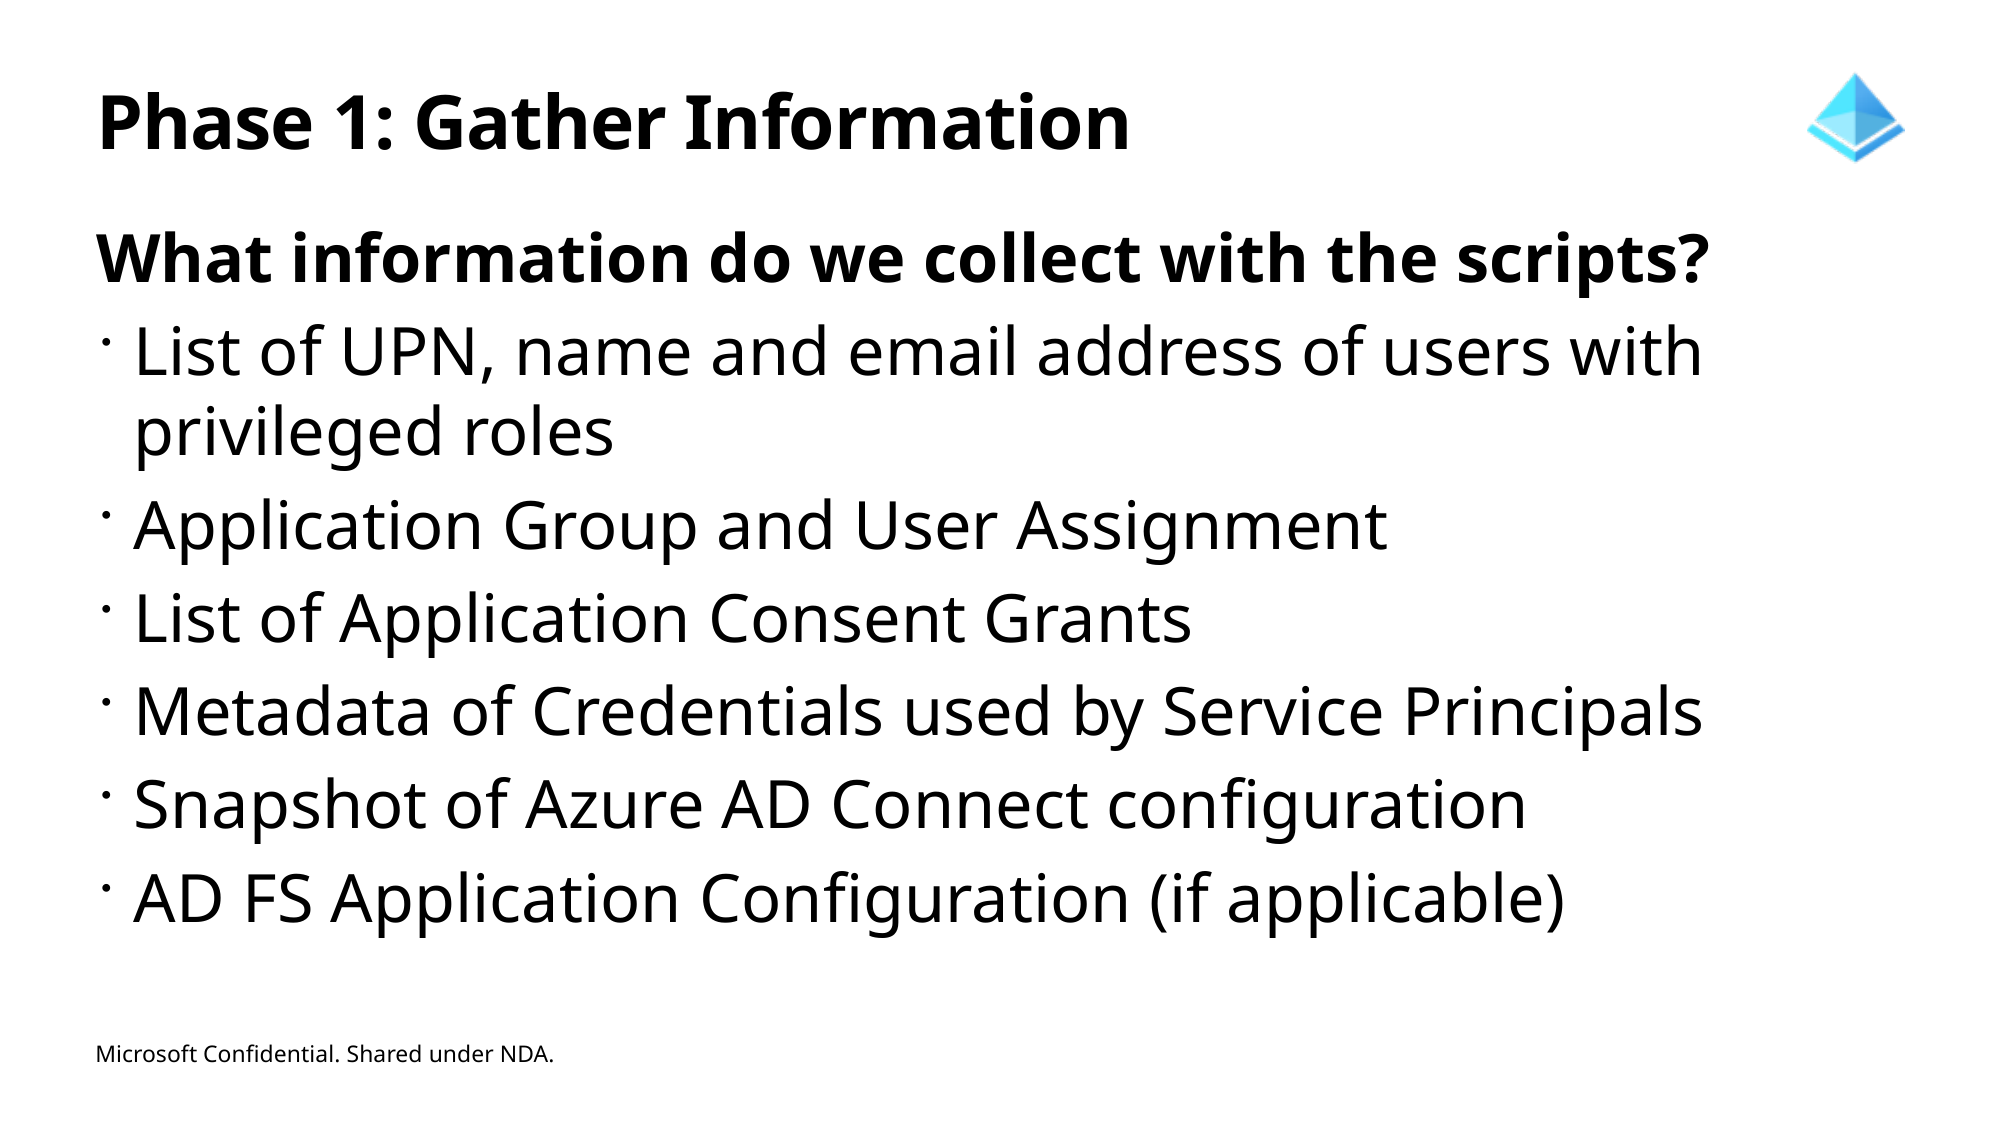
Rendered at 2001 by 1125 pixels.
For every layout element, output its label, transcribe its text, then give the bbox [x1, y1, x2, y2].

picture [1807, 69, 1905, 167]
list What information do we collect with the scripts? List of UPN, name and email address of users with privileged roles Application Group and User Assignment List of Application Consent Grants Metadata of Credentials used by Service Principals Snapshot of Azure AD Connect configuration AD FS Application Configuration (if applicable) [96, 215, 1904, 959]
title Phase 1: Gather Information [96, 75, 1729, 166]
